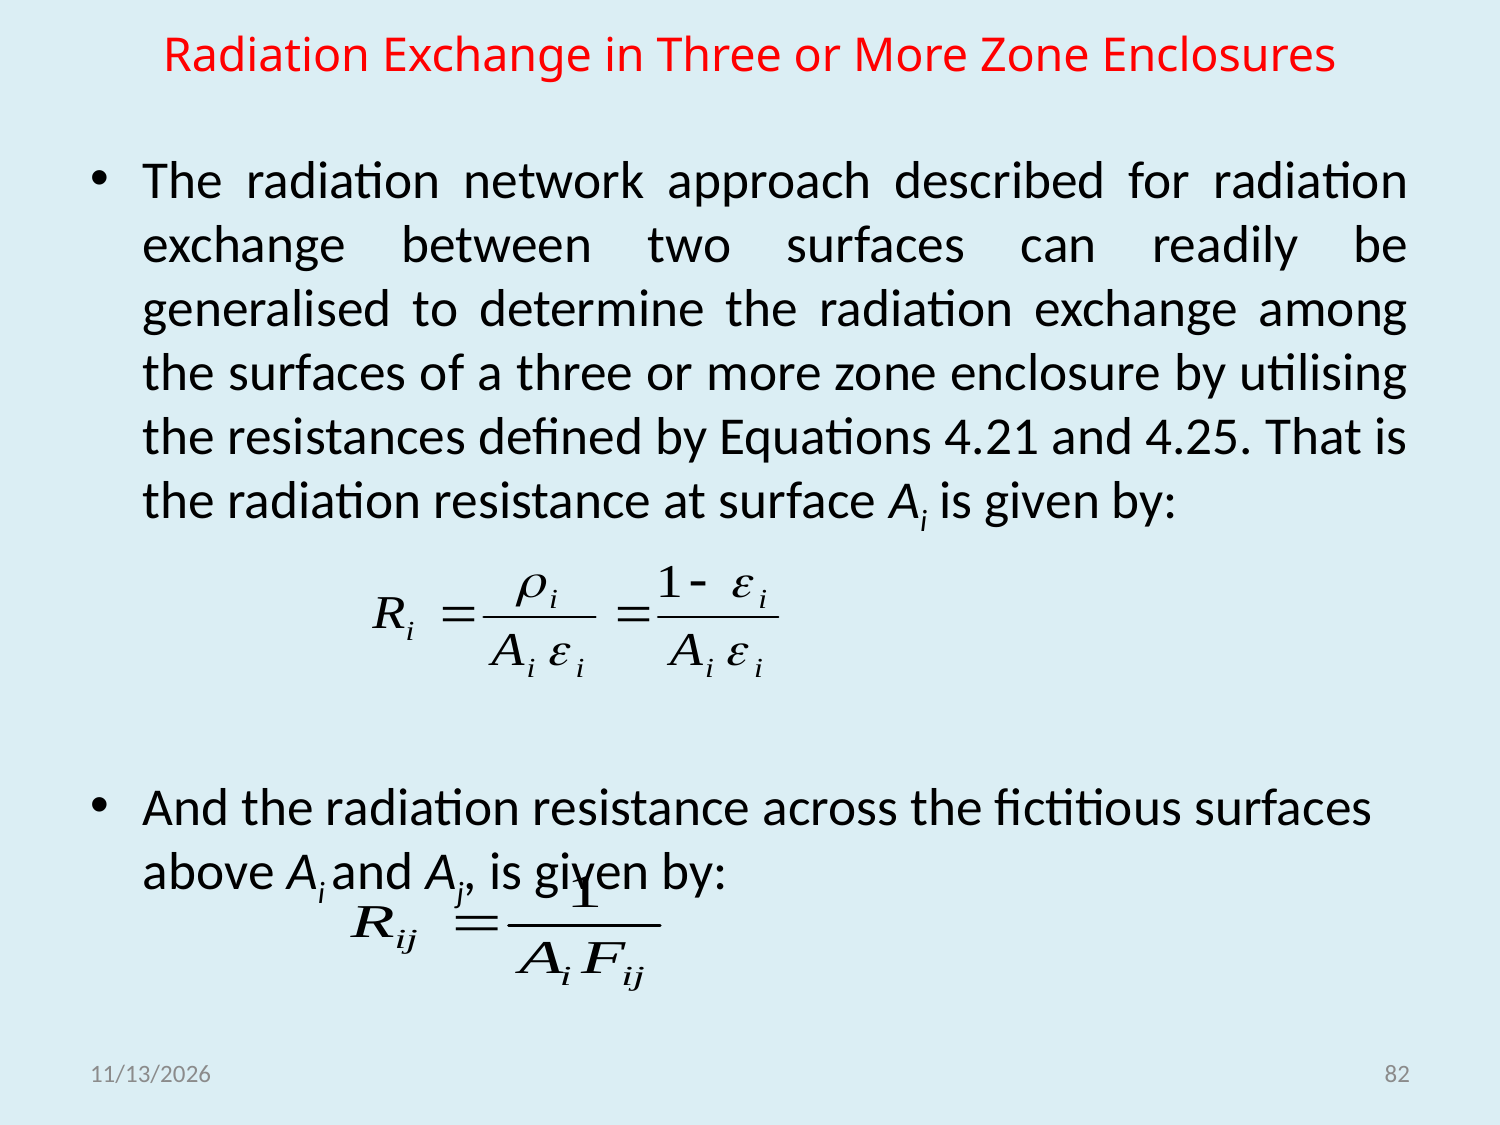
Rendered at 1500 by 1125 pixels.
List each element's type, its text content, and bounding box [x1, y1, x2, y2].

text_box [362, 549, 788, 688]
slide_number 82 [1074, 1042, 1425, 1103]
list The radiation network approach described for radiation exchange between two surfaces can readily be generalised to determine the radiation exchange among the surfaces of a three or more zone enclosure by utilising the resistances defined by Equations 4.21 and 4.25. That is the radiation resistance at surface Ai is given by: And the radiation resistance across the fictitious surfaces above Ai and Aj, is given by: [75, 137, 1425, 1005]
title Radiation Exchange in Three or More Zone Enclosures [75, 1, 1425, 105]
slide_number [75, 1042, 425, 1103]
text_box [337, 862, 676, 1001]
